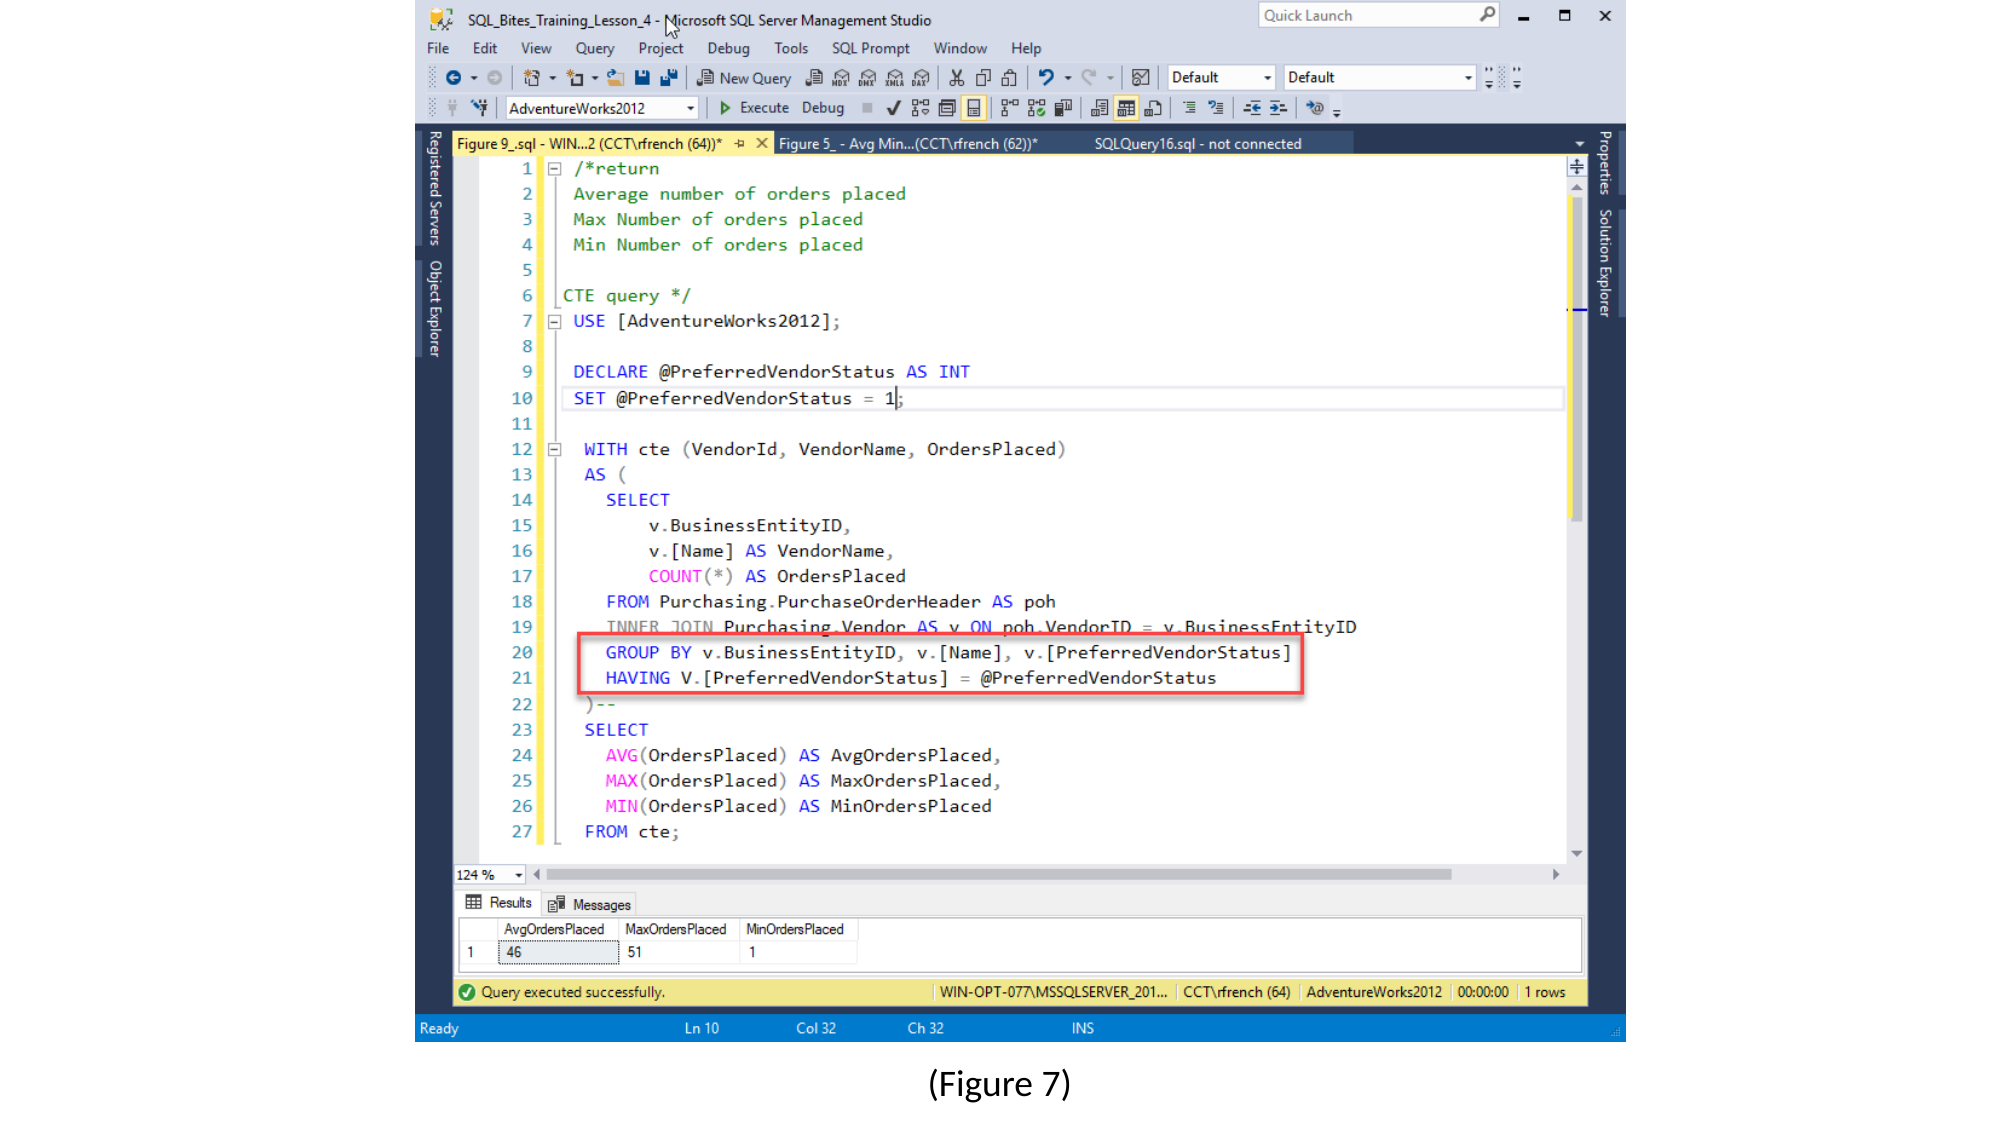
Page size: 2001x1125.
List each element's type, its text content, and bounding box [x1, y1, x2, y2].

text_box (Figure 7) [912, 1051, 1088, 1112]
picture [415, 0, 1626, 1042]
